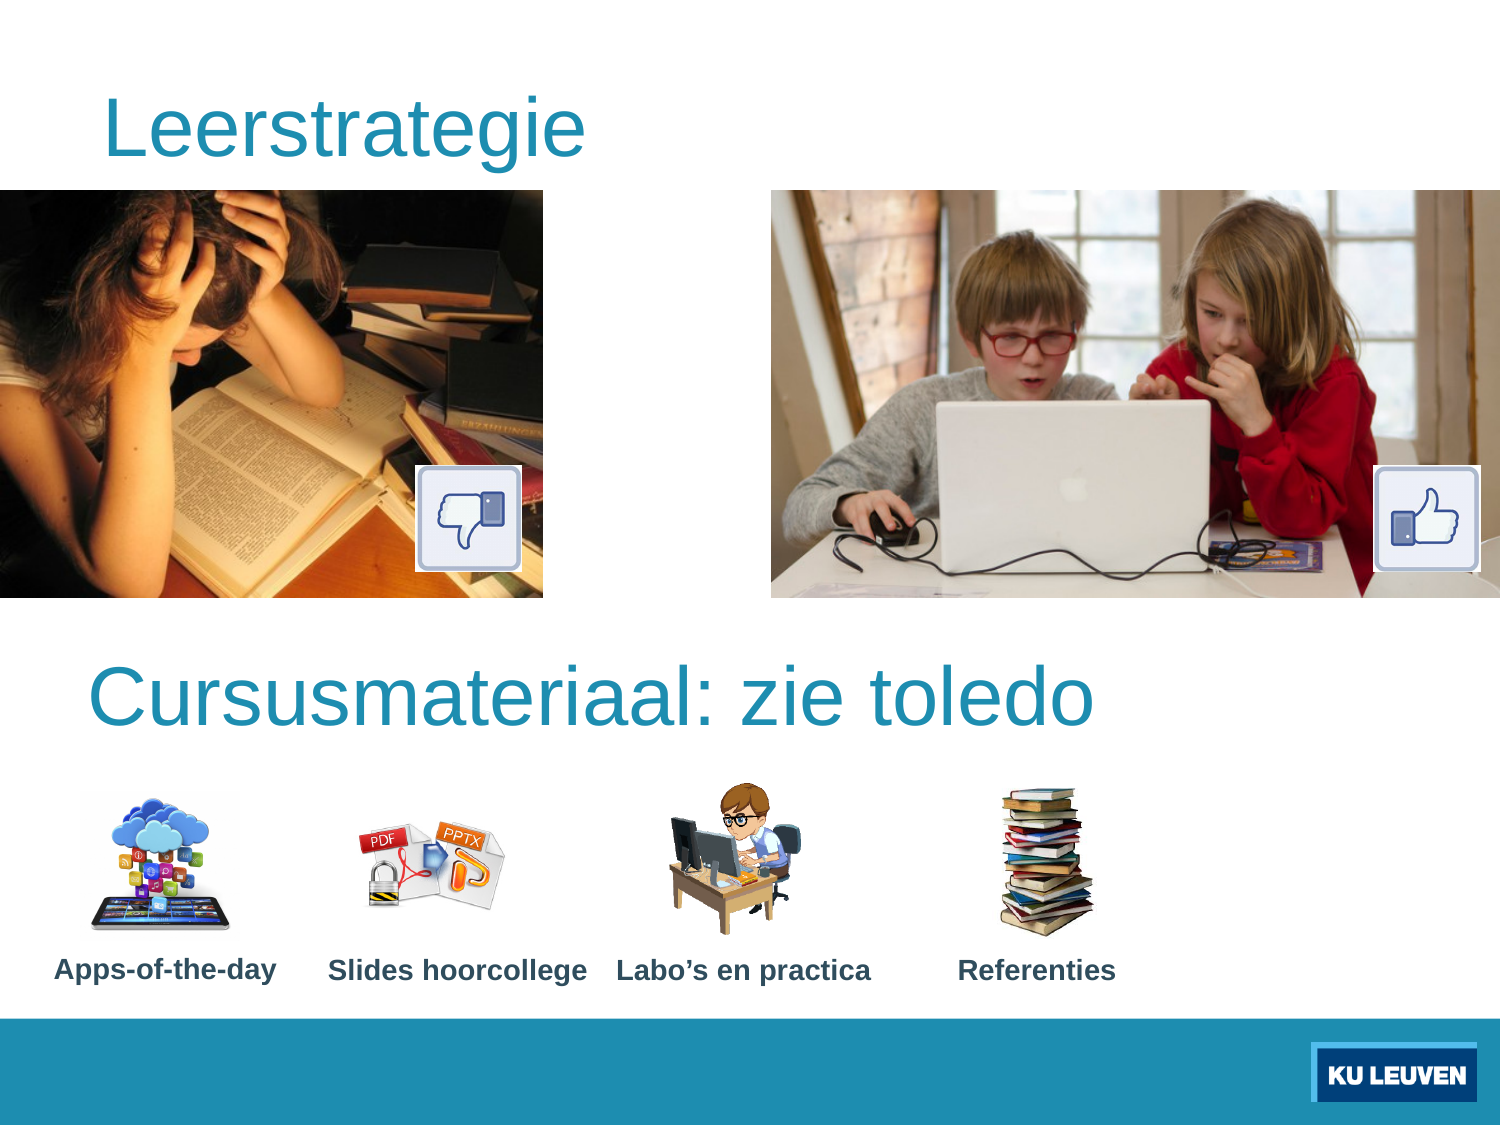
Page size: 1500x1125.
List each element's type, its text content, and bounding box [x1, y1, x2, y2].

picture [992, 778, 1100, 941]
picture [1311, 1042, 1477, 1102]
picture [770, 190, 1500, 598]
text_box Apps-of-the-day [38, 942, 314, 993]
text_box Labo’s en practica [601, 943, 928, 994]
text_box Slides hoorcollege [313, 943, 601, 994]
picture [669, 783, 802, 935]
picture [0, 190, 543, 598]
picture [353, 812, 509, 920]
picture [79, 791, 240, 941]
title Leerstrategie [93, 34, 1406, 225]
text_box Cursusmateriaal: zie toledo [80, 604, 1392, 794]
text_box Referenties [942, 943, 1132, 994]
